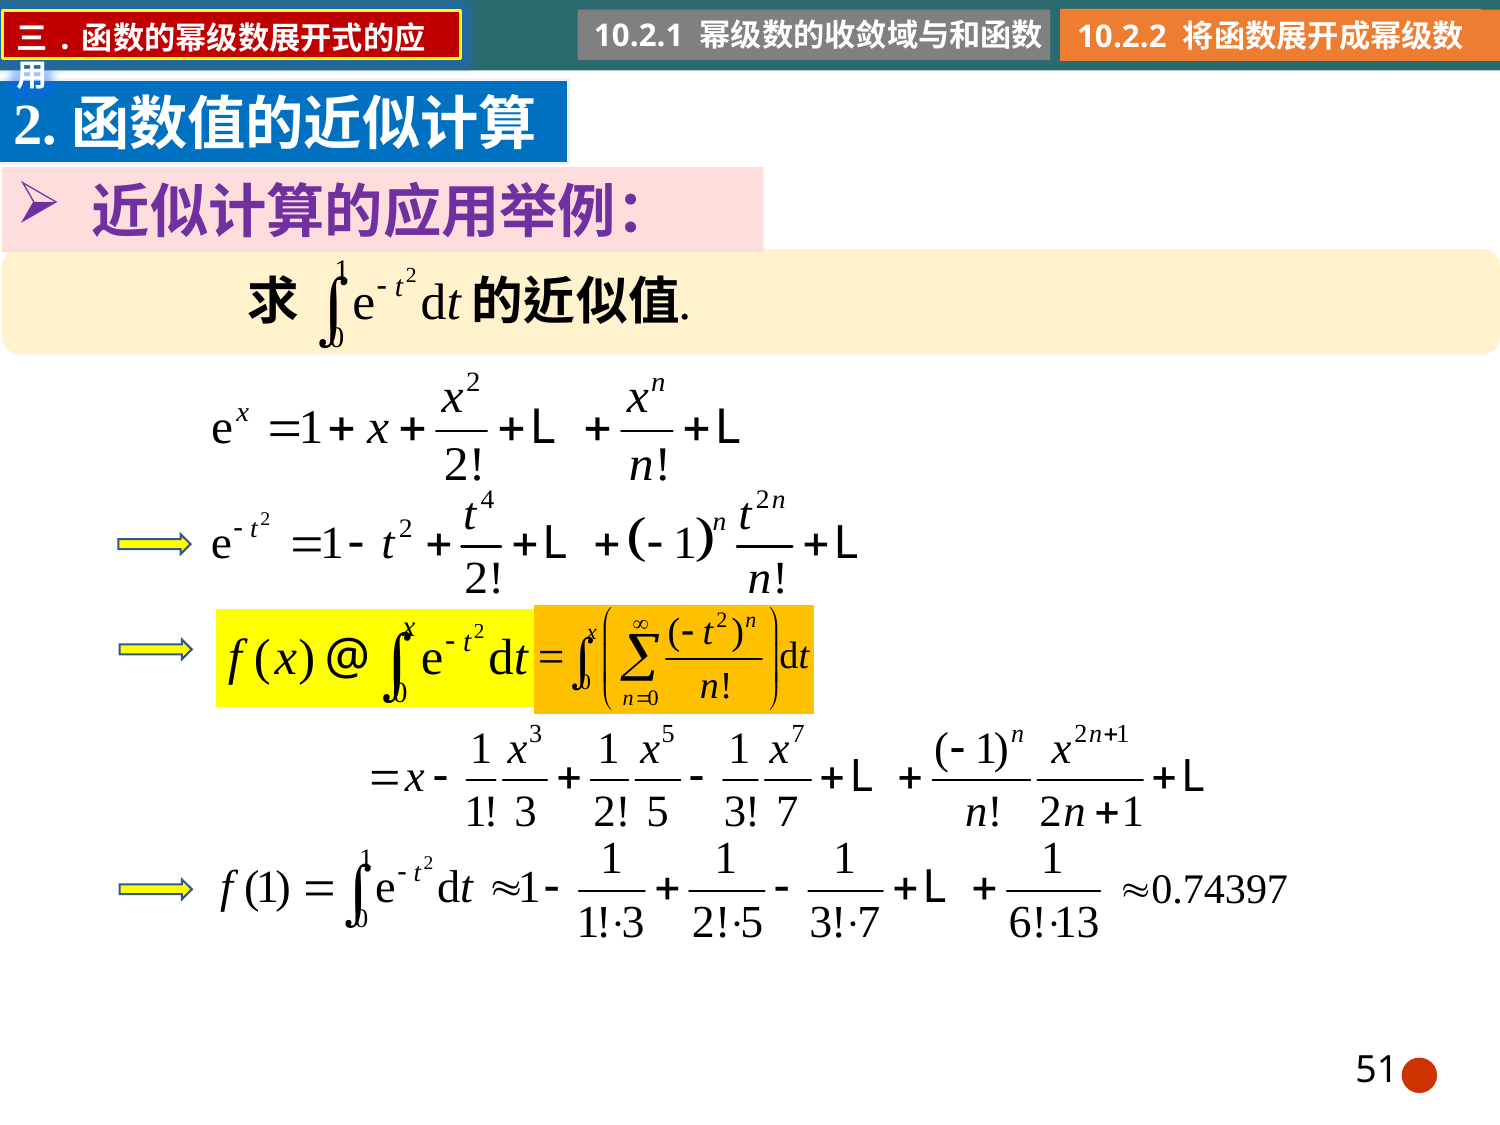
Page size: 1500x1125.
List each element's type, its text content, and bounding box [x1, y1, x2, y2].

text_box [208, 843, 480, 932]
text_box [117, 531, 193, 557]
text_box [1116, 870, 1291, 908]
text_box [576, 55, 1051, 61]
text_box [215, 609, 534, 708]
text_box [364, 719, 1225, 832]
text_box 2.函数值的近似计算 [0, 78, 570, 165]
text_box [2, 248, 1500, 355]
text_box [118, 876, 194, 902]
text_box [208, 484, 879, 600]
text_box [118, 637, 194, 662]
text_box [472, 0, 1500, 71]
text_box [246, 253, 692, 353]
slide_number 51 [1340, 1037, 1481, 1113]
text_box 10.2.2 将函数展开成幂级数 [1060, 8, 1481, 57]
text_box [0, 6, 466, 64]
text_box 近似计算的应用举例： [1, 166, 765, 253]
text_box [1401, 1057, 1438, 1094]
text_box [484, 835, 1105, 944]
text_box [0, 8, 464, 61]
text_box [209, 365, 764, 484]
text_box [533, 604, 814, 714]
text_box 10.2.1 幂级数的收敛域与和函数 [576, 7, 1061, 55]
text_box 三.函数的幂级数展开式的应用 [2, 10, 461, 59]
text_box [1059, 8, 1500, 62]
